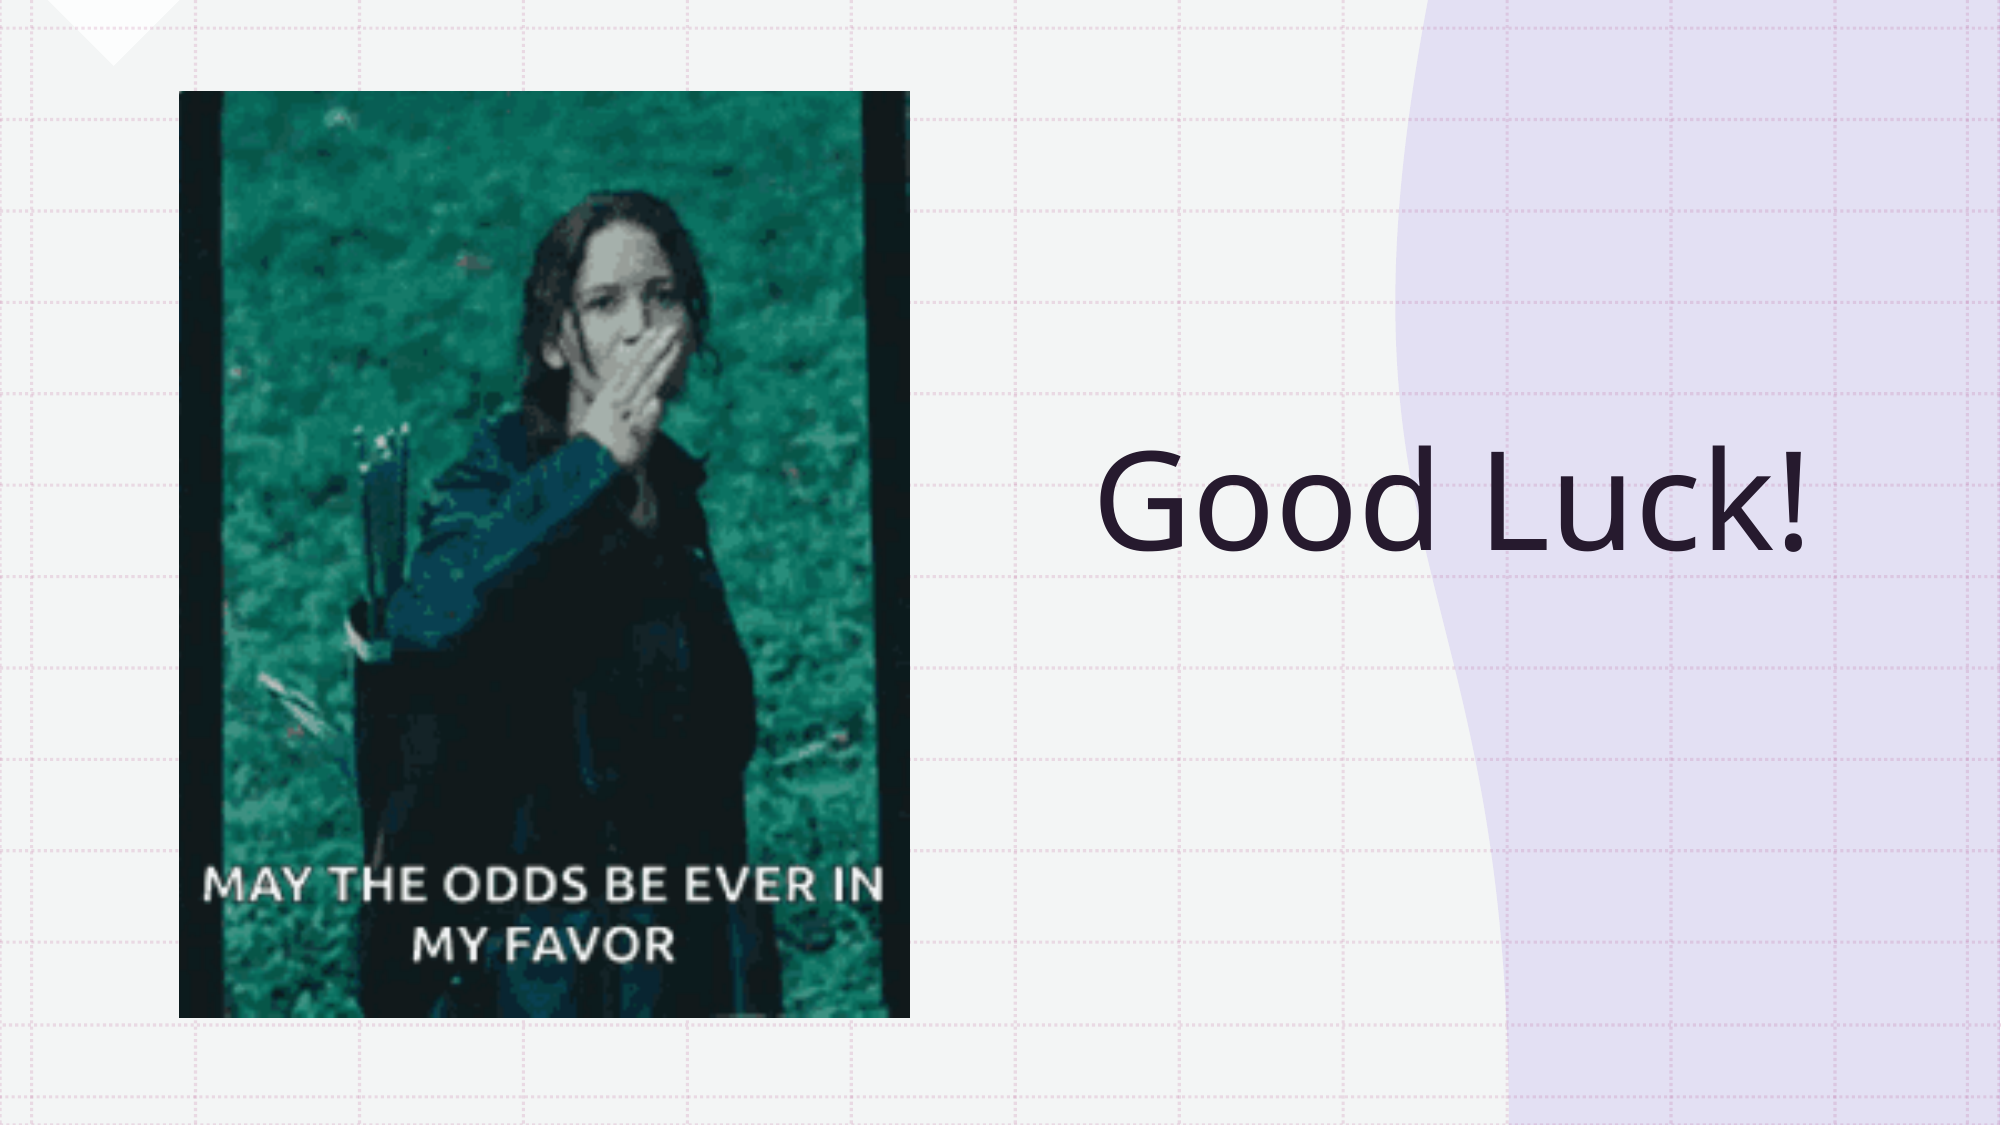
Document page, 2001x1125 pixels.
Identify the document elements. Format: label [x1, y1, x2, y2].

text_box [0, 0, 2000, 1125]
picture [179, 91, 910, 1018]
